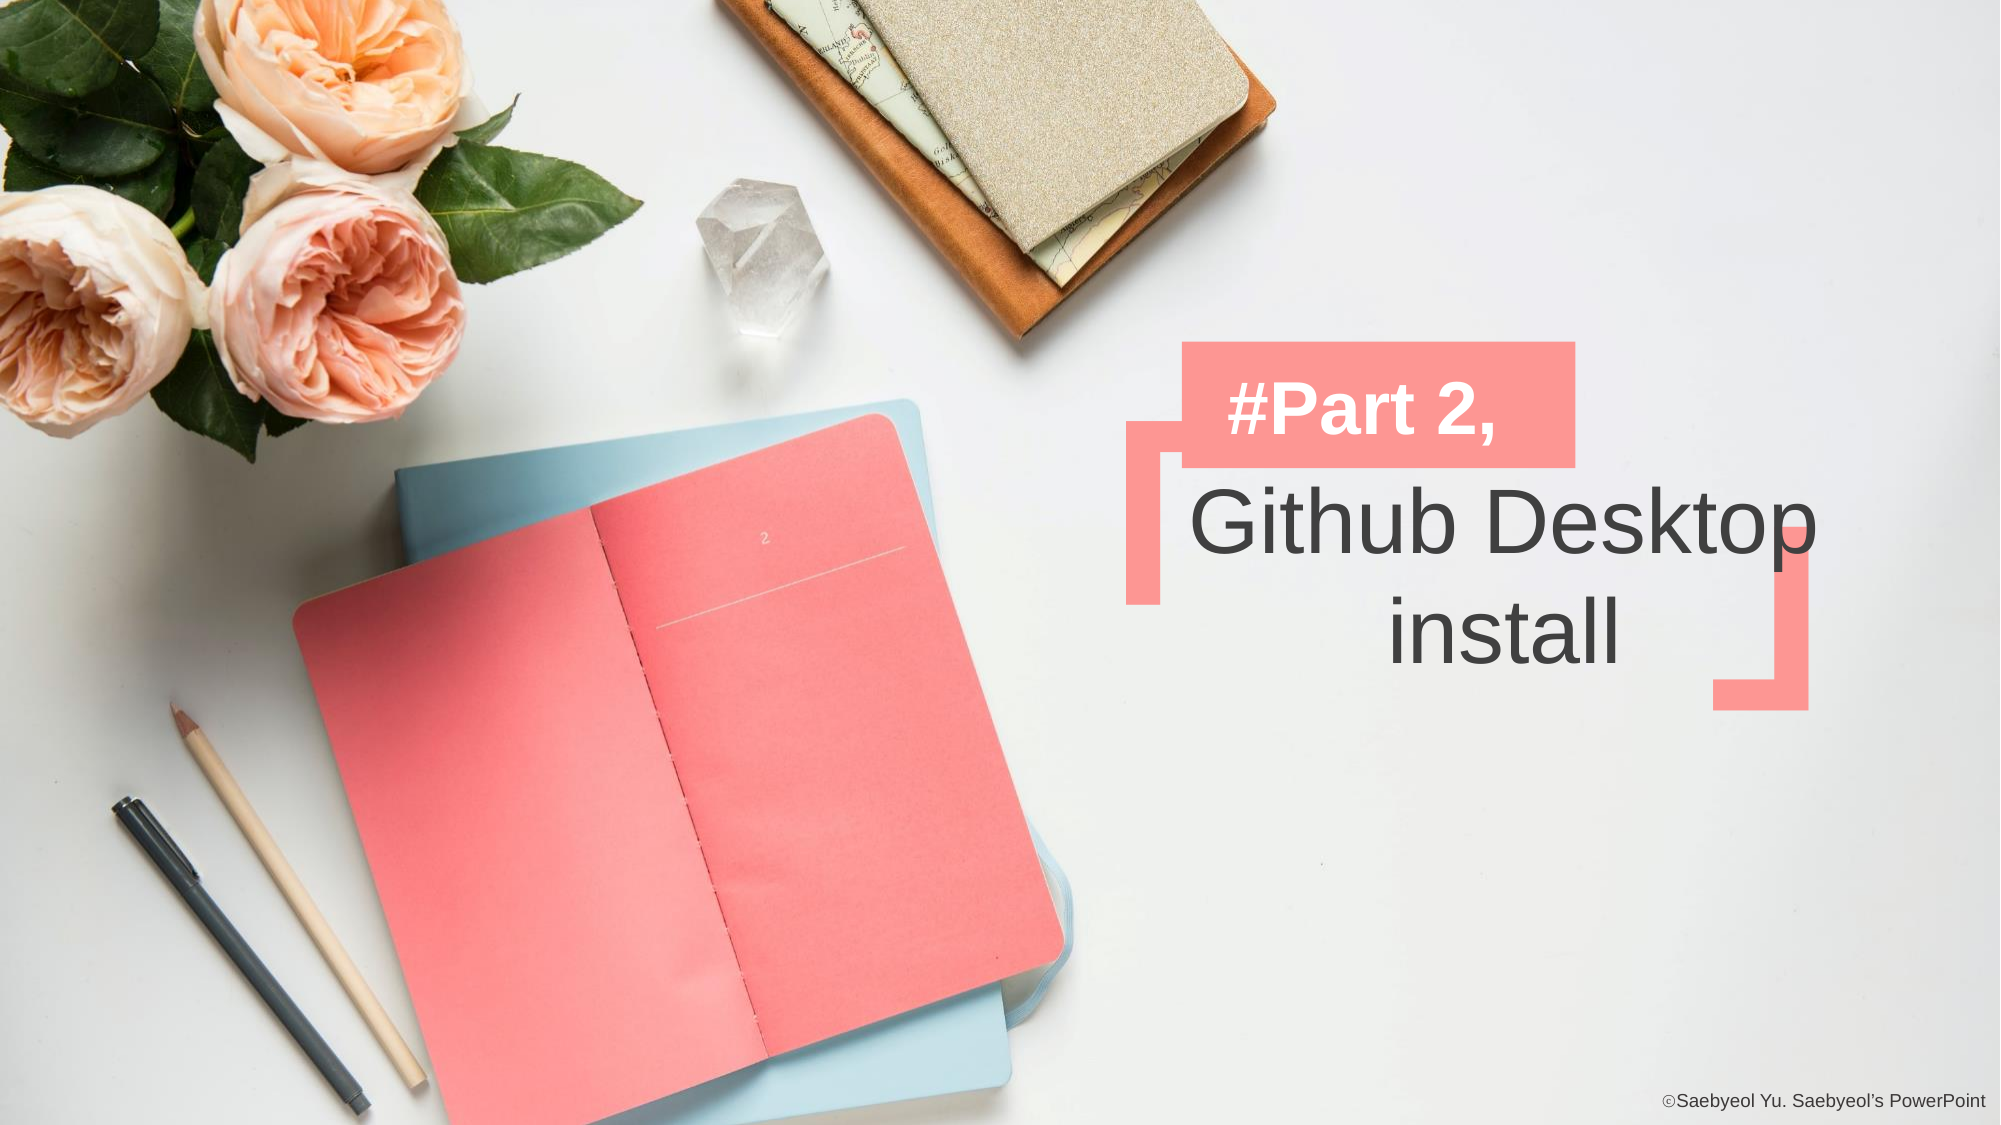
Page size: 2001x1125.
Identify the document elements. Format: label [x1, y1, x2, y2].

text_box [1181, 341, 1576, 469]
picture [0, 0, 2000, 1125]
